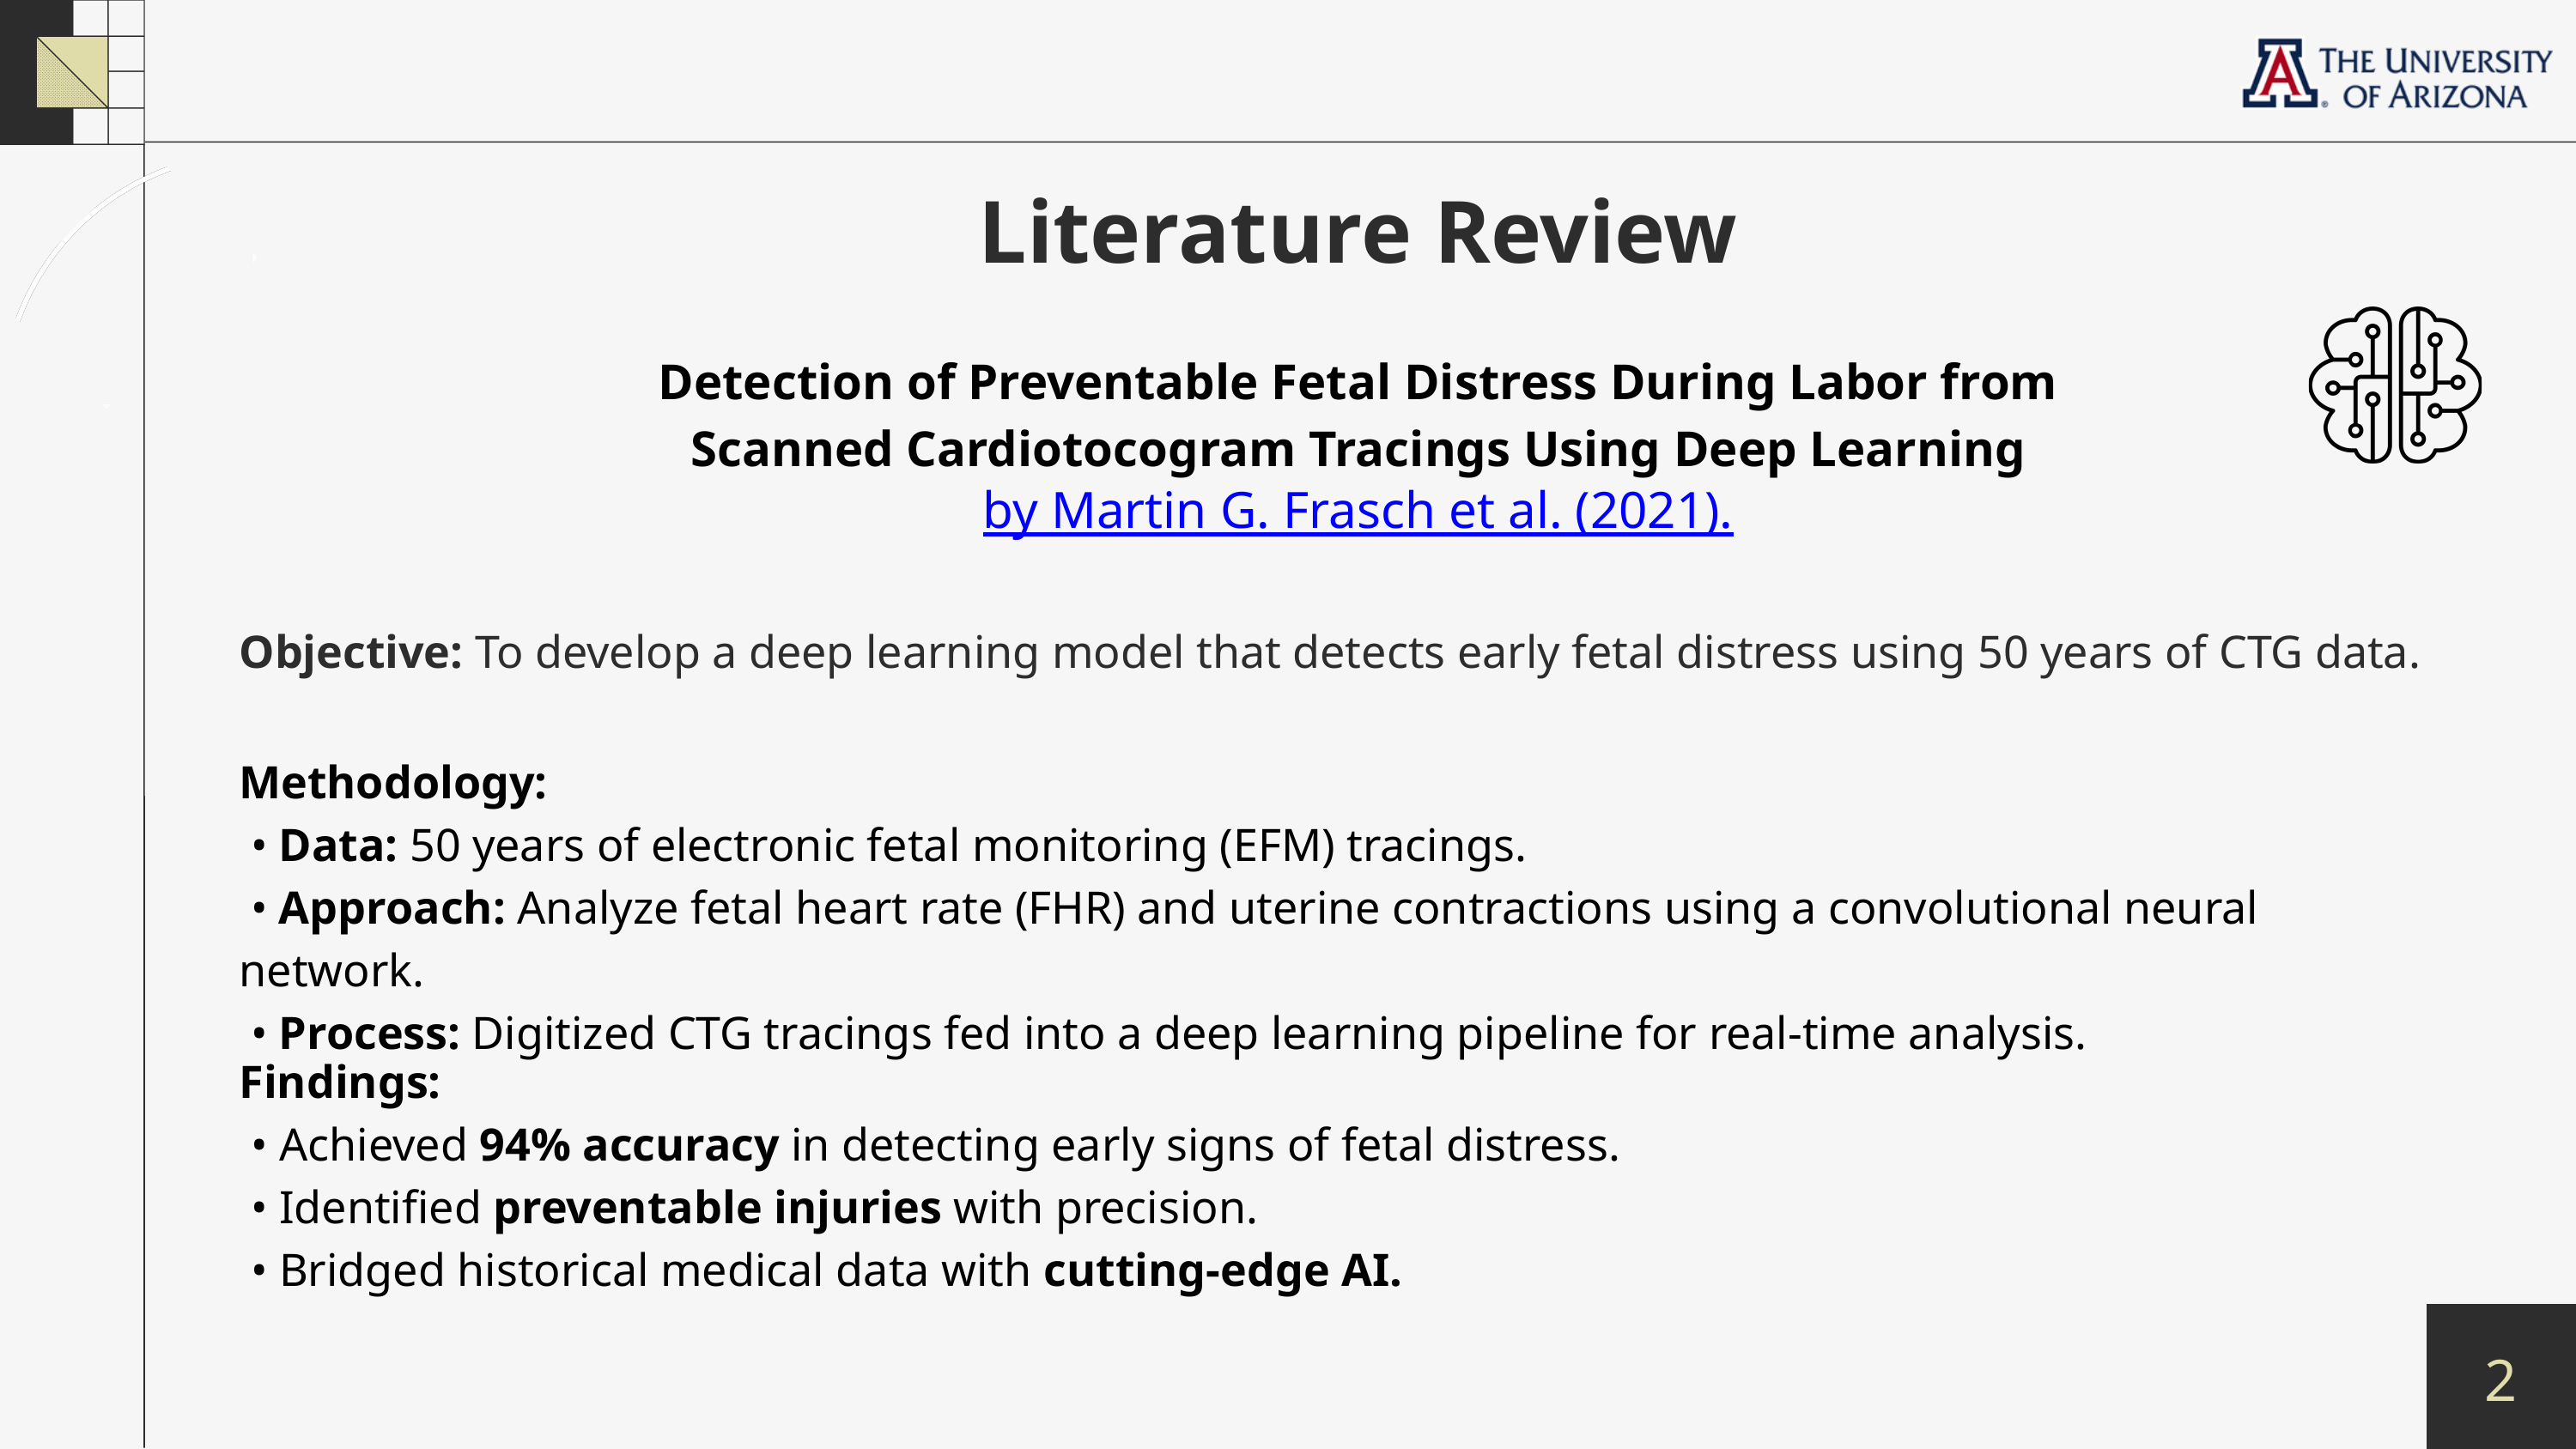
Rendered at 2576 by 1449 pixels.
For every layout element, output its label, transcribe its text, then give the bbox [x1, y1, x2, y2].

text_box Objective: To develop a deep learning model that detects early fetal distress using 50 years of CTG data. [239, 609, 2427, 678]
text_box [2240, 35, 2553, 110]
text_box [0, 151, 258, 409]
text_box Methodology: • Data: 50 years of electronic fetal monitoring (EFM) tracings. • Approach: Analyze fetal heart rate (FHR) and uterine contractions using a convolutional neural network. • Process: Digitized CTG tracings fed into a deep learning pipeline for real-time analysis. [239, 745, 2427, 1045]
text_box Findings: • Achieved 94% accuracy in detecting early signs of fetal distress. • Identified preventable injuries with precision. • Bridged historical medical data with cutting-edge AI. [239, 1045, 2441, 1295]
text_box Literature Review [275, 160, 2441, 281]
text_box [0, 0, 145, 145]
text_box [2426, 1303, 2576, 1449]
text_box Detection of Preventable Fetal Distress During Labor from Scanned Cardiotocogram Tracings Using Deep Learning by Martin G. Frasch et al. (2021). [569, 341, 2148, 547]
text_box [2308, 306, 2482, 464]
